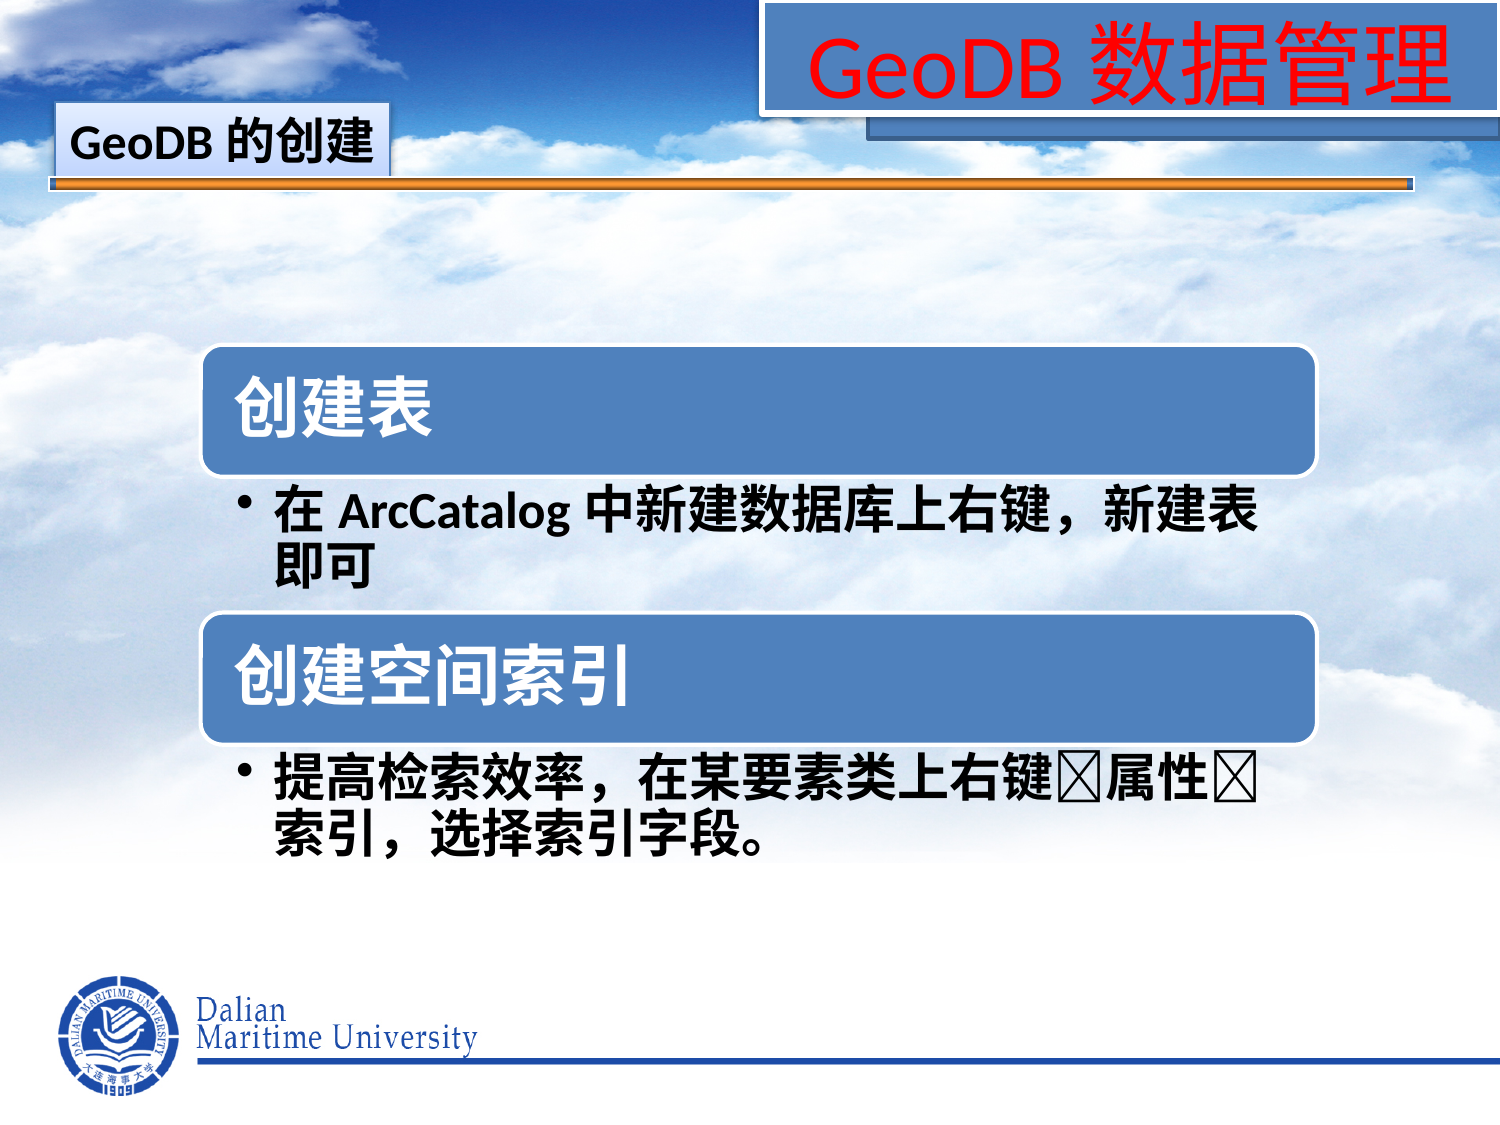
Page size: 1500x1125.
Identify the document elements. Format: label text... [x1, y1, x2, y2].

text_box GeoDB的创建 [54, 101, 391, 176]
text_box GeoDB数据管理 [759, 0, 1500, 117]
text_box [200, 337, 1318, 888]
picture [0, 0, 1500, 1125]
